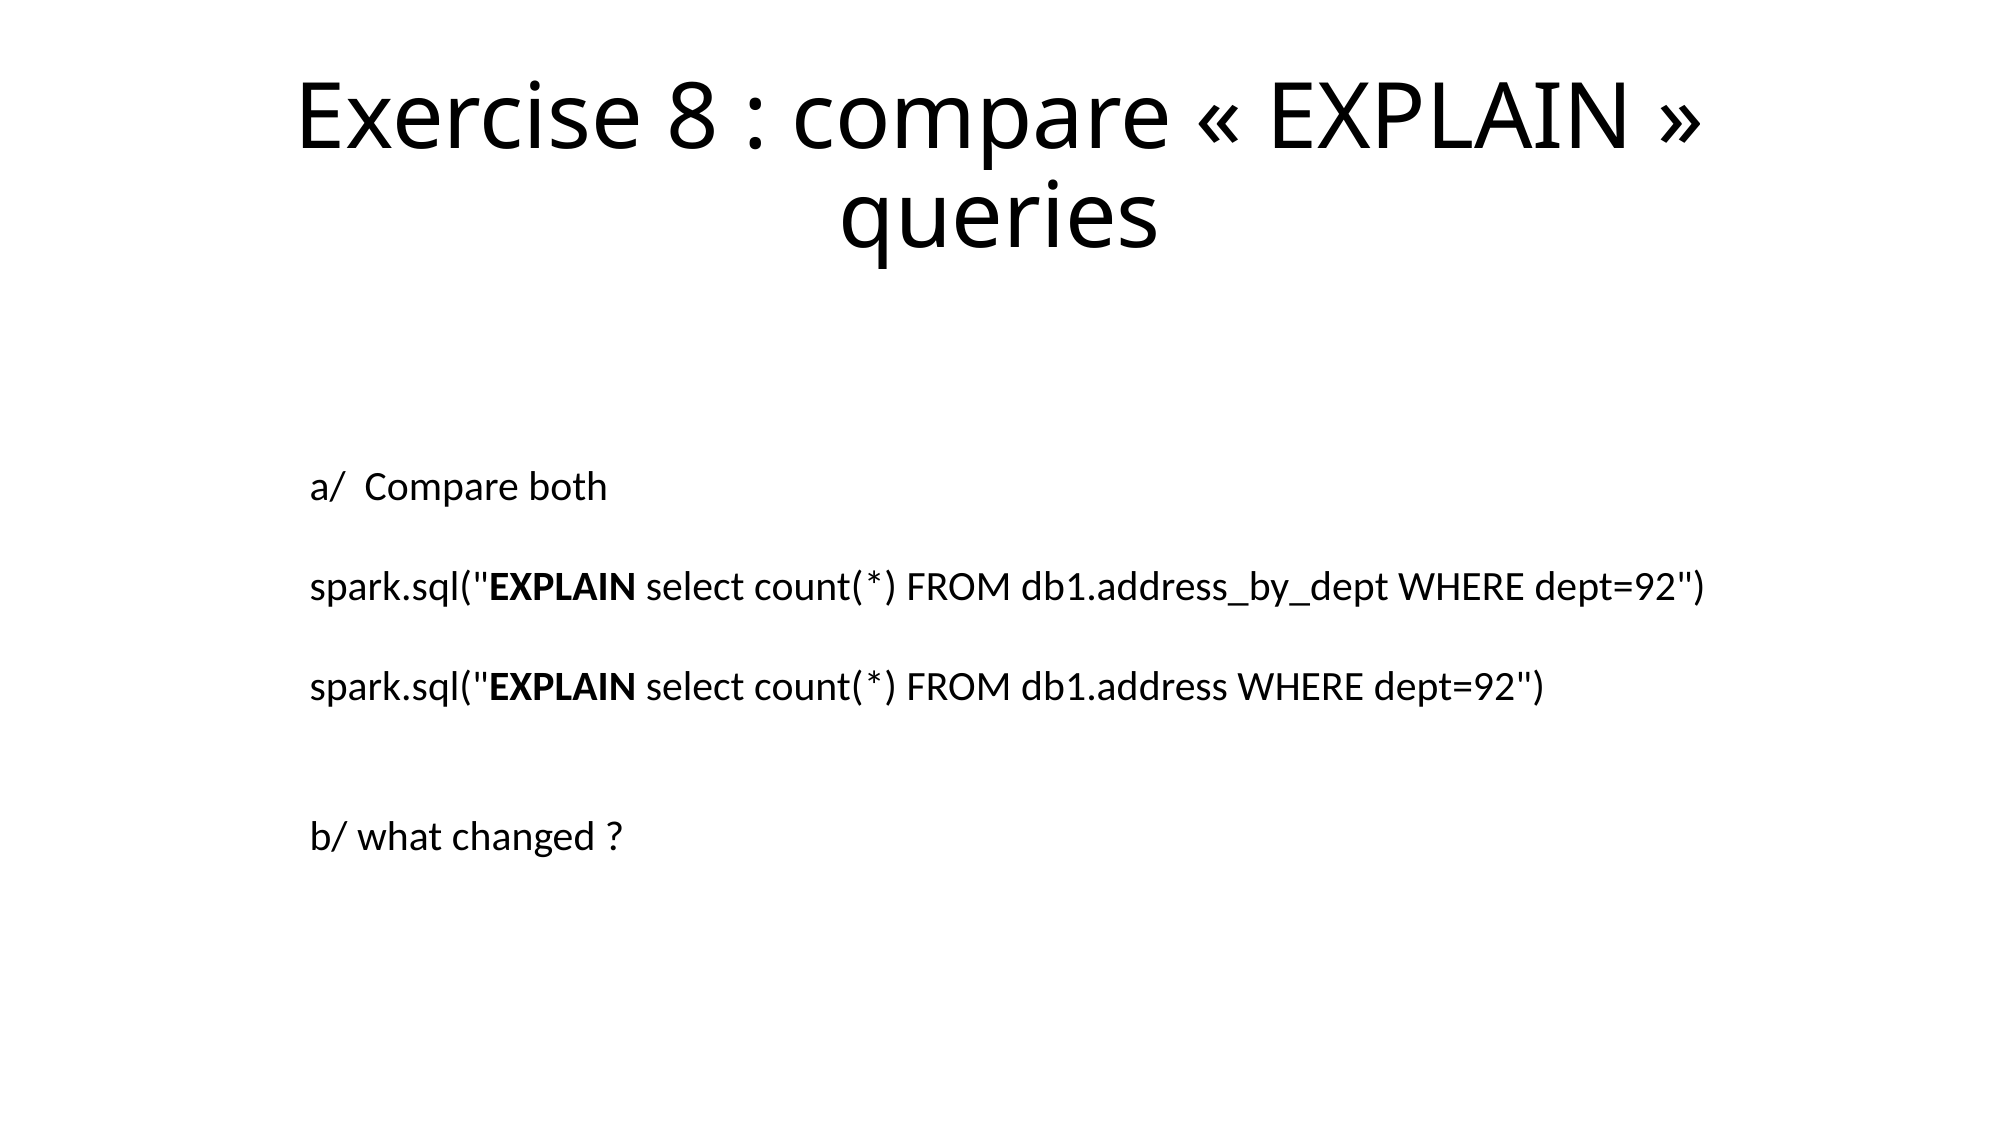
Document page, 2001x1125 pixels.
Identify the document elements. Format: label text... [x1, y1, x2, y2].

text_box a/ Compare both spark.sql("EXPLAIN select count(*) FROM db1.address_by_dept WHERE dept=92") spark.sql("EXPLAIN select count(*) FROM db1.address WHERE dept=92") b/ what changed ? [294, 451, 1722, 867]
title Exercise 8 : compare « EXPLAIN » queries [137, 59, 1863, 278]
